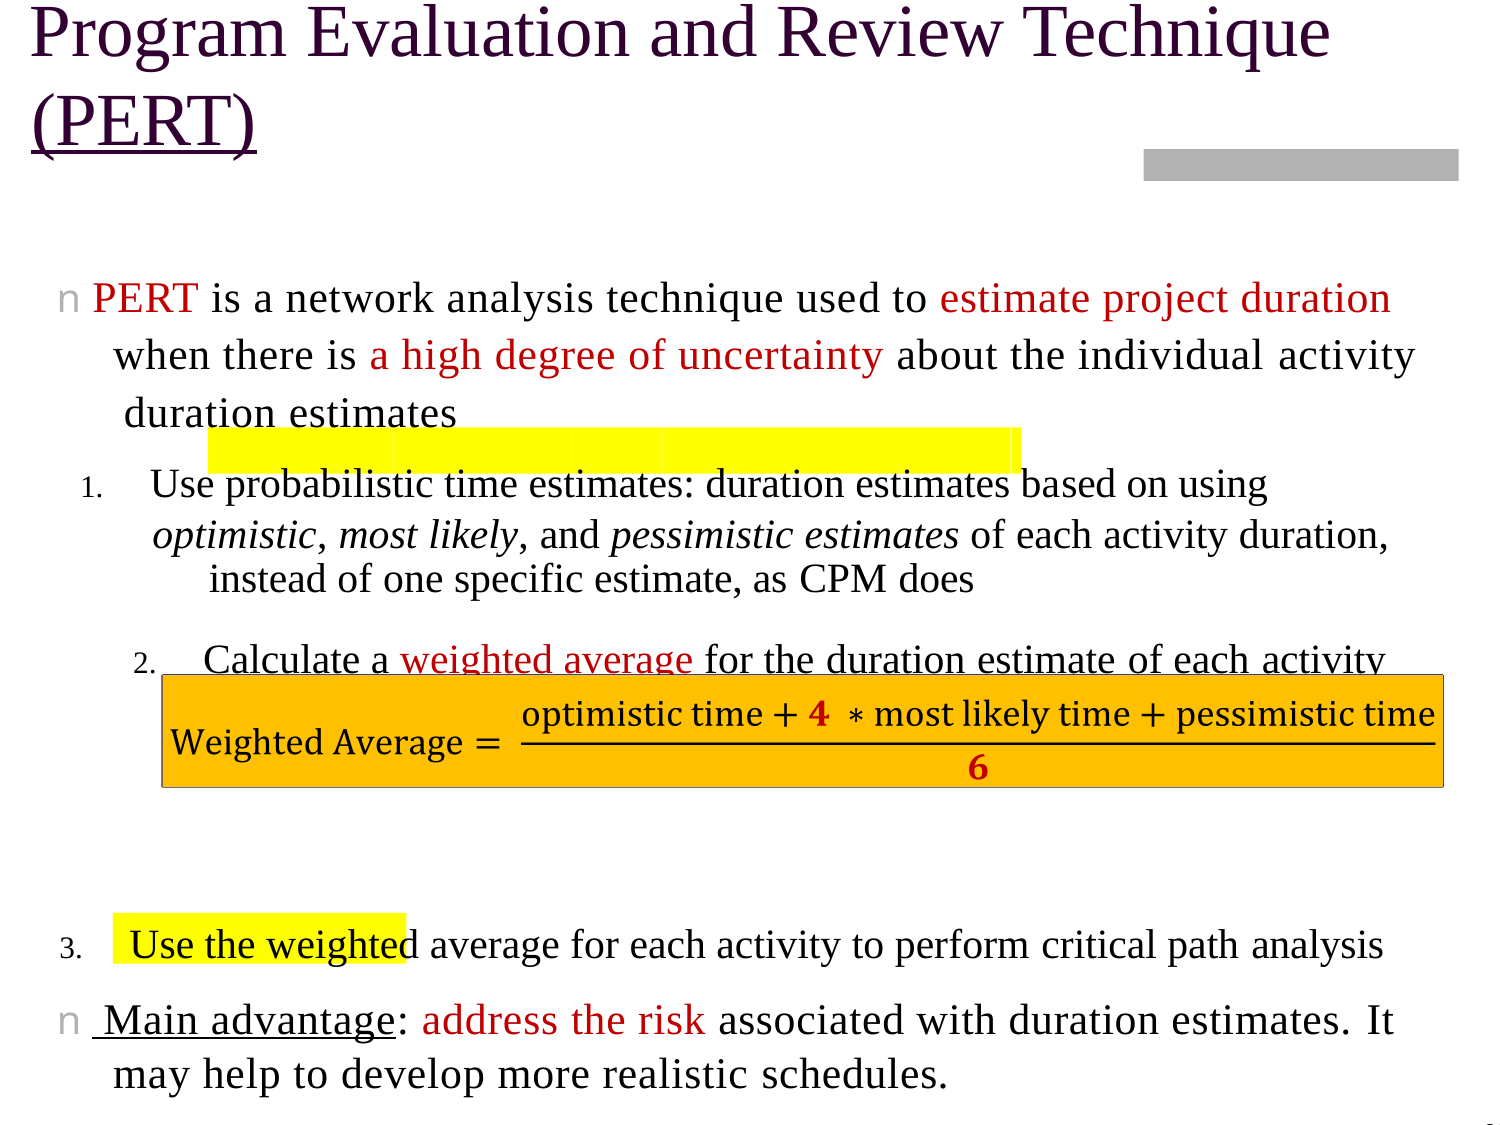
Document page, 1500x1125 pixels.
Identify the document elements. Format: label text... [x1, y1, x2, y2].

text_box Program Evaluation and Review Technique (PERT) n PERT is a network analysis technique used to estimate project duration when there is a high degree of uncertainty about the individual activity duration estimates 1. Use probabilistic time estimates: duration estimates based on using optimistic, most likely, and pessimistic estimates of each activity duration, instead of one specific estimate, as CPM does 2. Calculate a weighted average for the duration estimate of each activity using the following formula: 3. Use the weighted average for each activity to perform critical path analysis n Main advantage: address the risk associated with duration estimates. It may help to develop more realistic schedules. [27, 0, 1461, 1023]
text_box [1011, 427, 1022, 474]
text_box [1143, 149, 1459, 181]
text_box [0, 0, 1500, 1125]
picture [161, 674, 1444, 789]
text_box 26 [1481, 1120, 1500, 1125]
